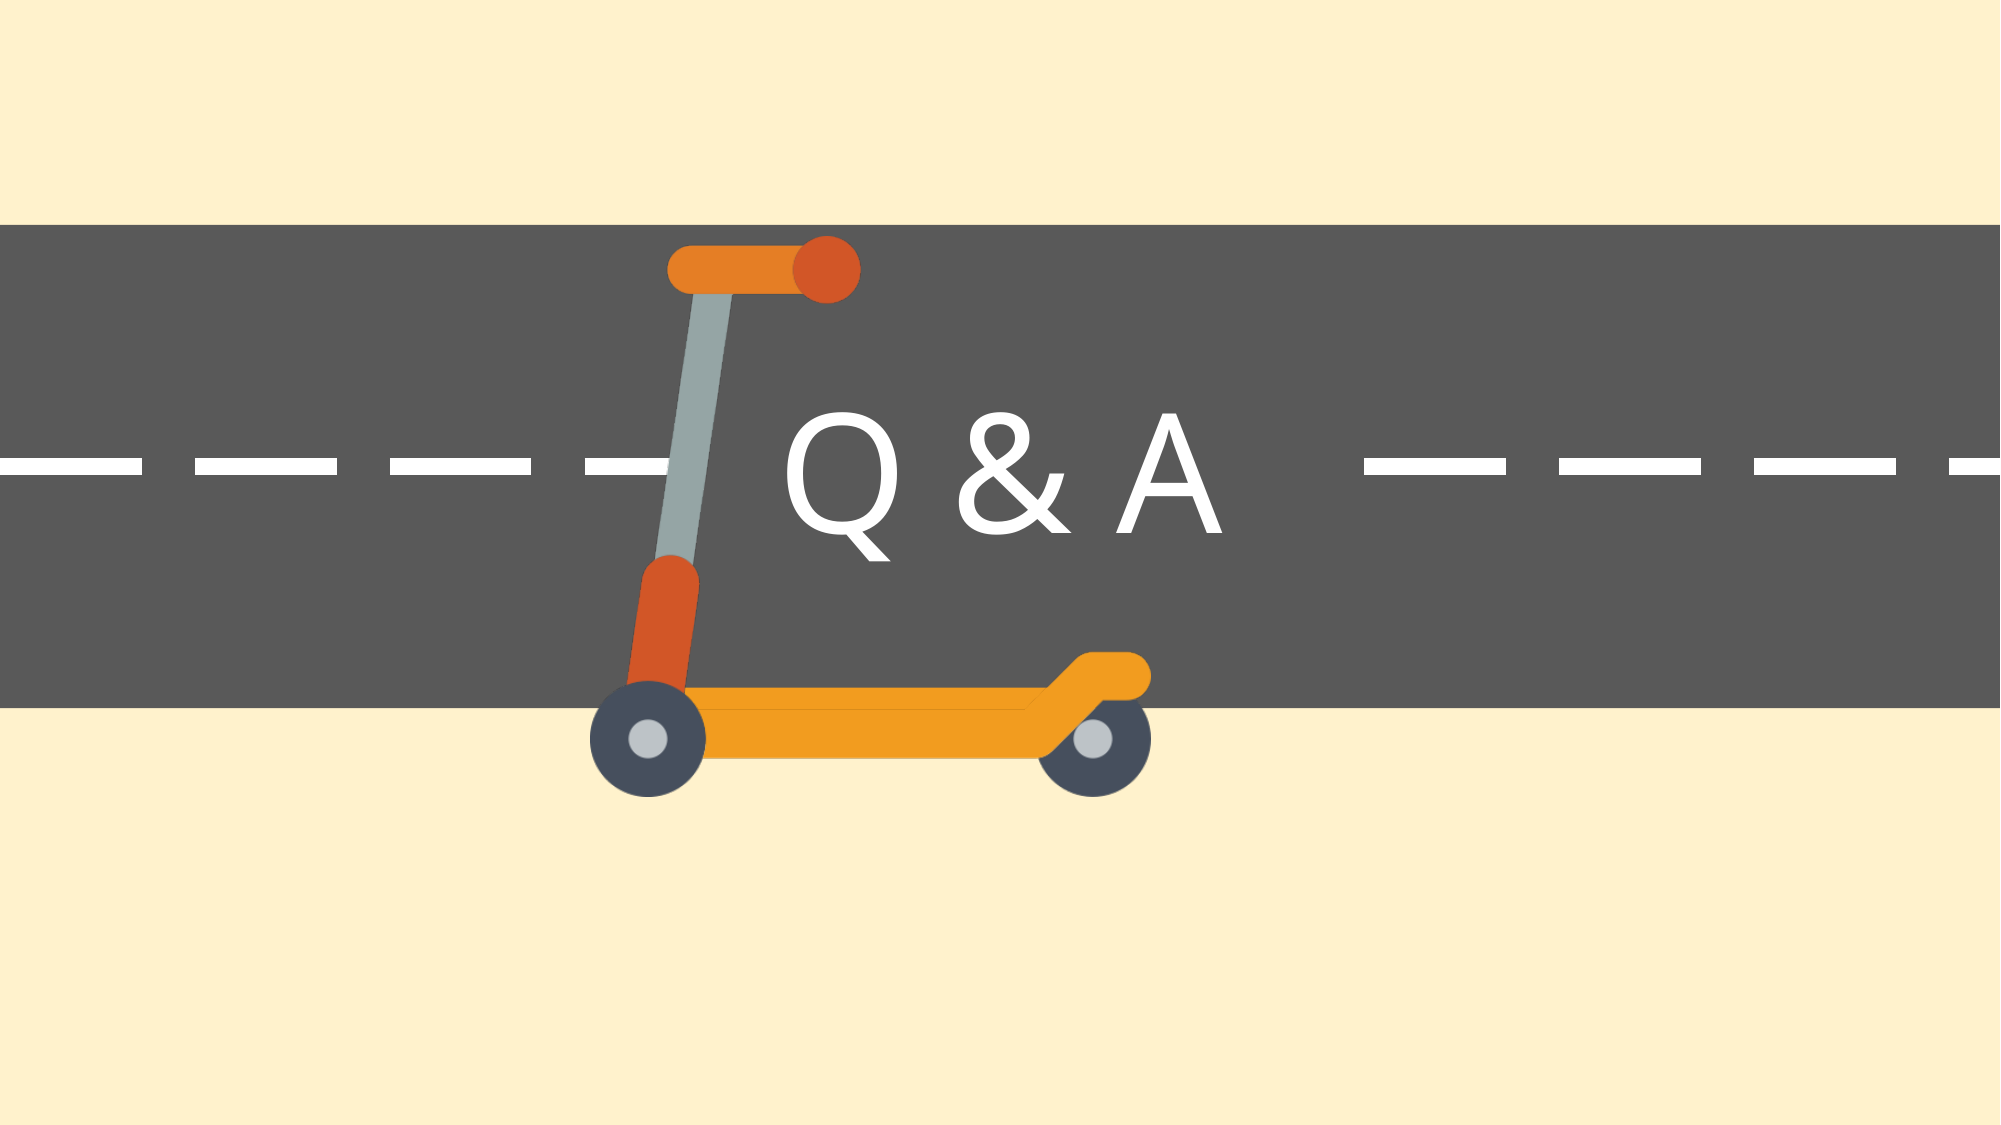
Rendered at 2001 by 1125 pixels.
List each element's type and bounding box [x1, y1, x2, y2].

text_box [0, 224, 2000, 709]
text_box [590, 236, 1151, 797]
